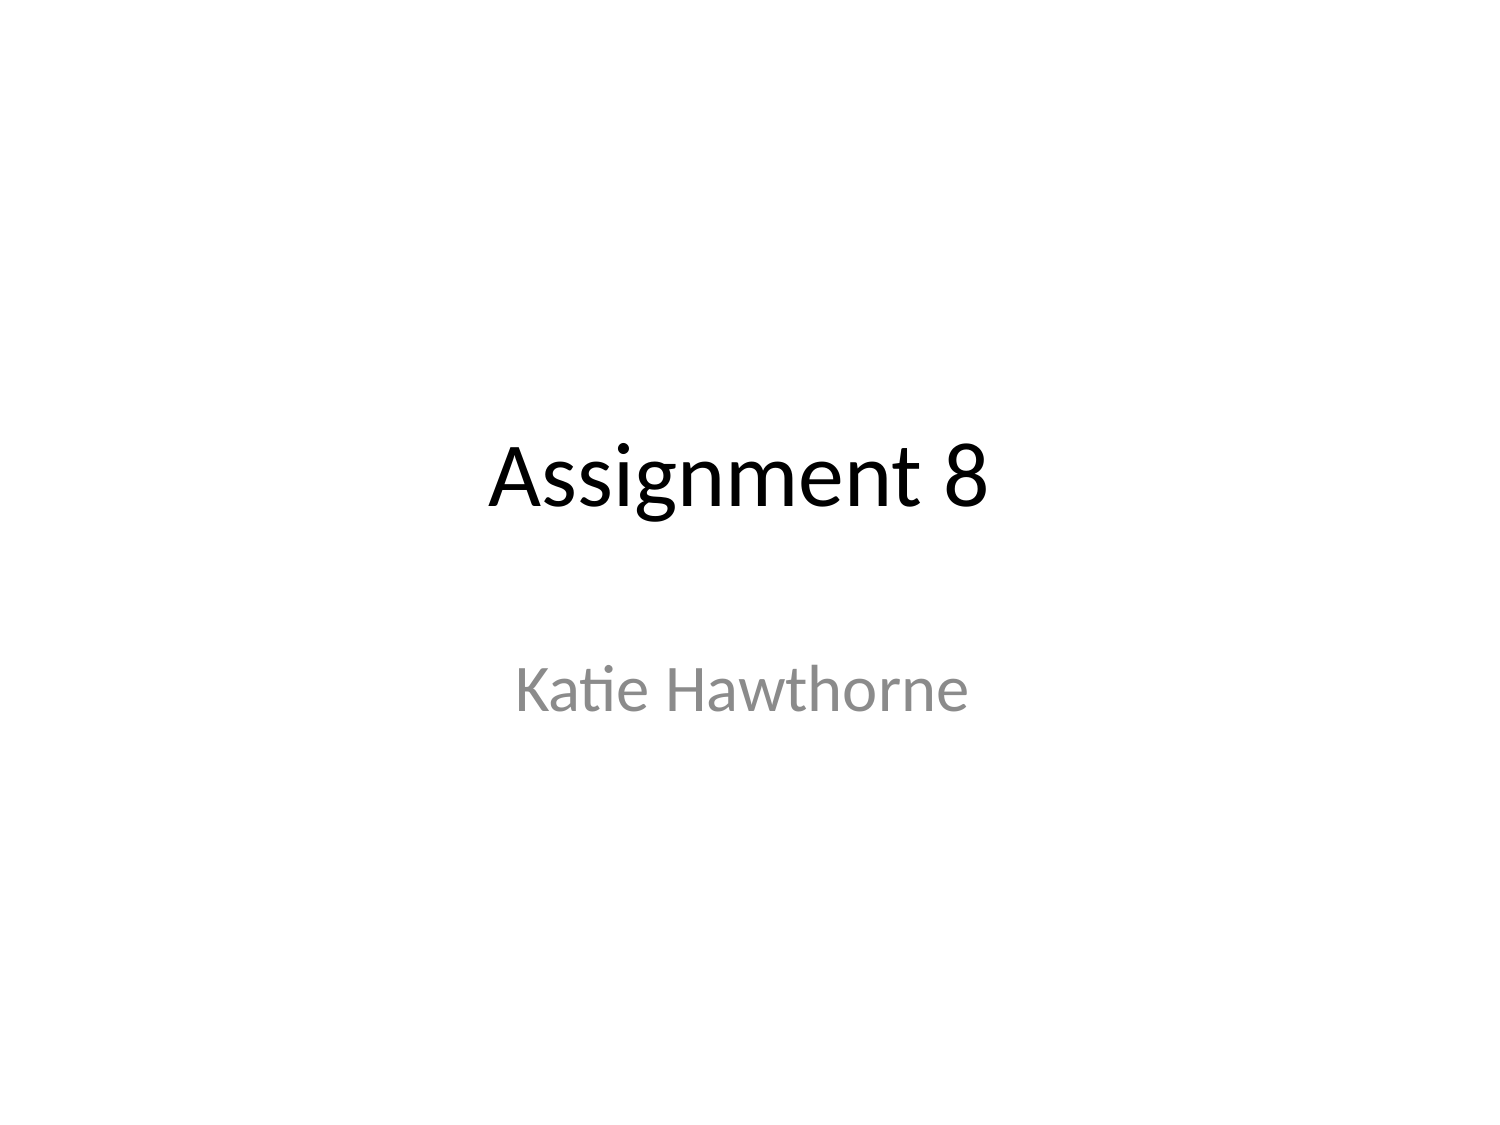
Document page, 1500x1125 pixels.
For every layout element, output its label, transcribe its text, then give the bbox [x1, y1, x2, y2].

title Assignment 8 [112, 349, 1388, 591]
subtitle Katie Hawthorne [225, 637, 1275, 925]
